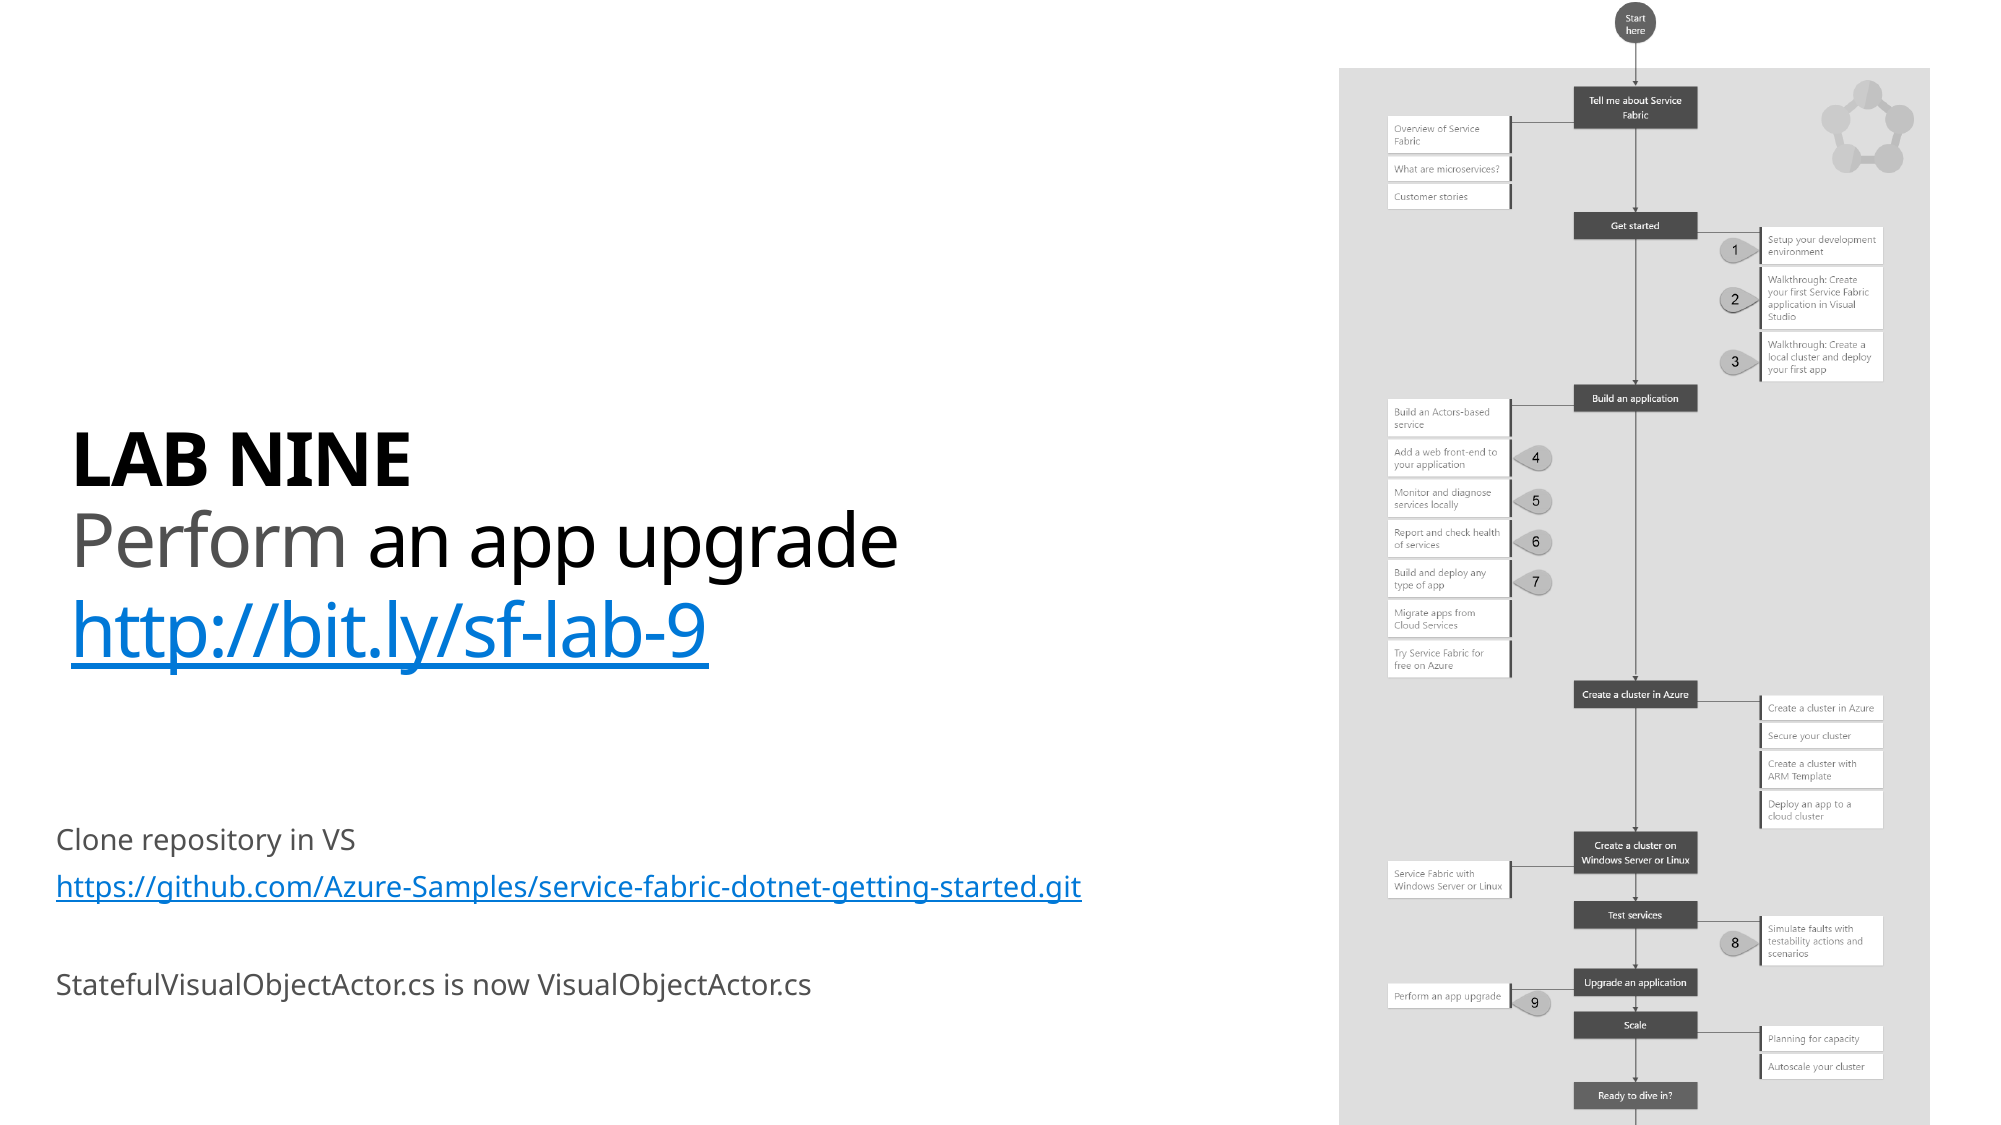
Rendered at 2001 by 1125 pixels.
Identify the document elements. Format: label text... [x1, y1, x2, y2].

picture [1339, 0, 1930, 1125]
title LAB NINE Perform an app upgrade http://bit.ly/sf-lab-9 [46, 475, 1339, 623]
text_box Clone repository in VS https://github.com/Azure-Samples/service-fabric-dotnet-getting-started.git StatefulVisualObjectActor.cs is now VisualObjectActor.cs [25, 801, 1113, 1026]
